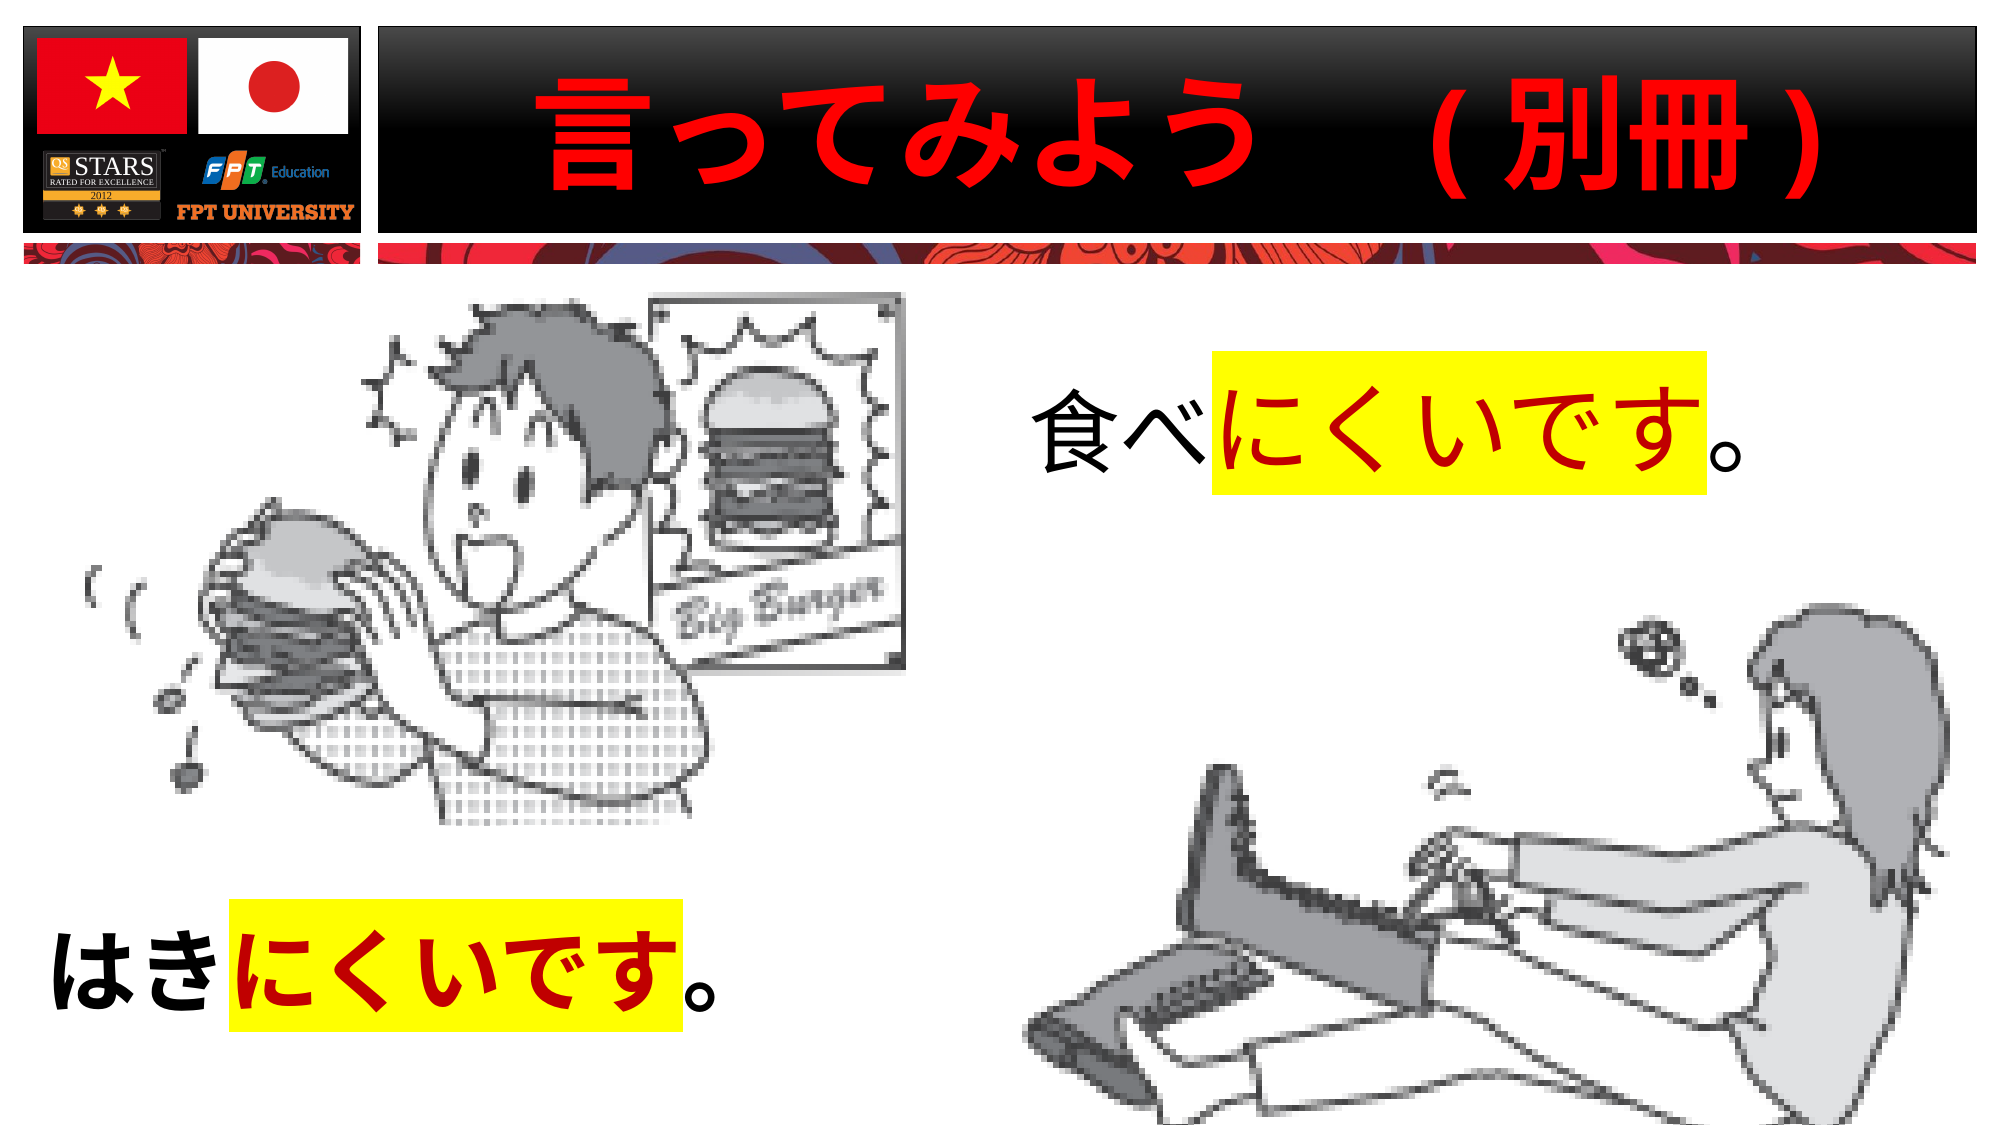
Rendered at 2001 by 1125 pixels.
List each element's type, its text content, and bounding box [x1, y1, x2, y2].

picture [36, 136, 361, 233]
picture [998, 591, 1964, 1125]
picture [198, 38, 349, 134]
picture [378, 243, 1977, 264]
picture [37, 38, 187, 134]
text_box 言ってみよう (別冊) [378, 26, 1977, 233]
text_box [23, 26, 361, 233]
picture [52, 274, 935, 826]
text_box 食べにくいです。 [1013, 359, 1822, 494]
text_box はきにくいです。 [34, 906, 785, 1031]
picture [23, 243, 361, 264]
